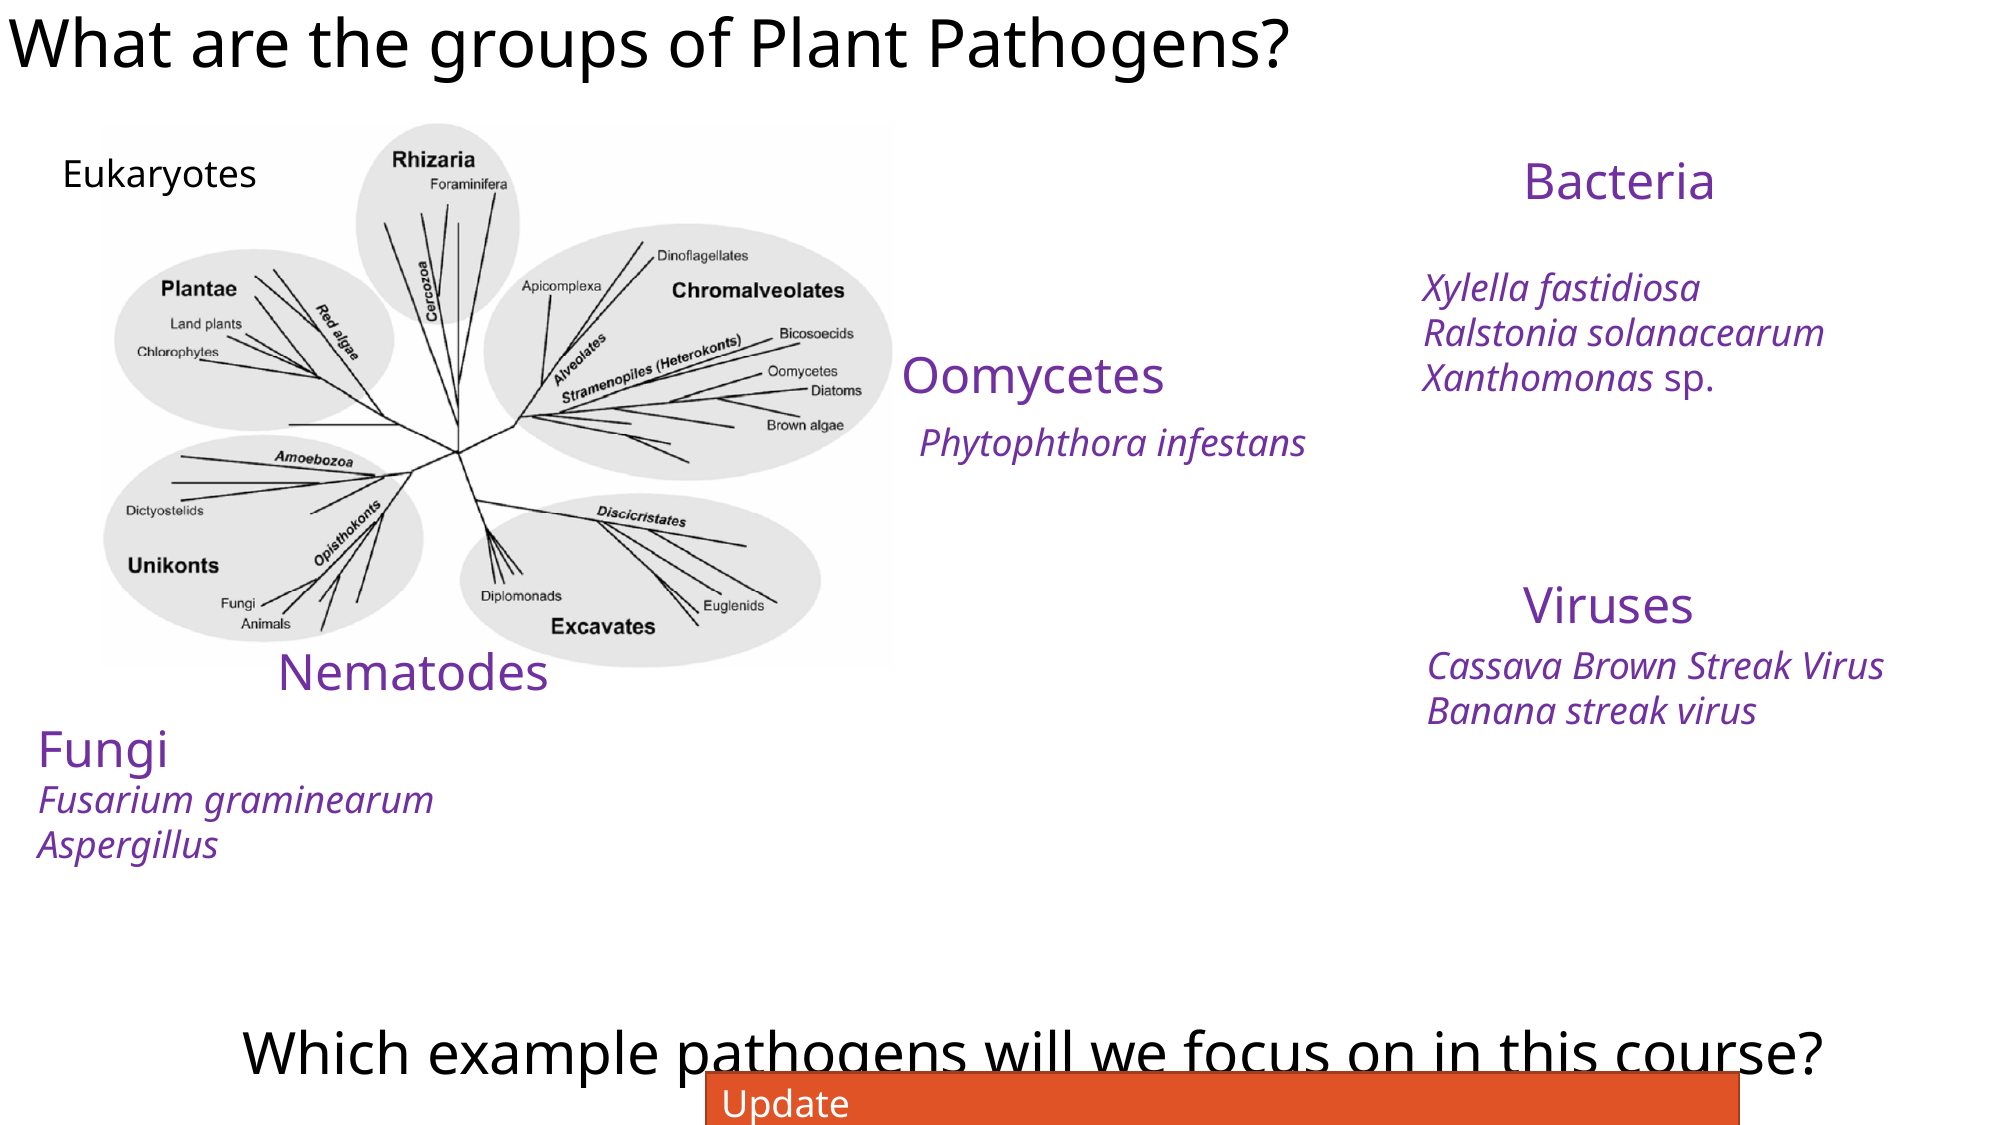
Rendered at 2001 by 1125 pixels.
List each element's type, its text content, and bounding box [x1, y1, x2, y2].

text_box Xylella fastidiosa Ralstonia solanacearum Xanthomonas sp. [1408, 256, 1841, 407]
text_box What are the groups of Plant Pathogens? [0, 0, 1621, 89]
text_box Fusarium graminearum Aspergillus [23, 768, 460, 874]
picture [14, 112, 918, 681]
text_box Fungi [23, 709, 185, 768]
text_box Oomycetes [918, 335, 1180, 411]
text_box Update [705, 1071, 1740, 1125]
text_box Which example pathogens will we focus on in this course? [227, 1008, 1839, 1094]
text_box Cassava Brown Streak Virus Banana streak virus [1411, 634, 1901, 740]
text_box Nematodes [262, 681, 565, 708]
text_box Viruses [1508, 566, 1710, 634]
text_box Phytophthora infestans [918, 411, 1322, 472]
text_box Bacteria [1509, 142, 1732, 218]
